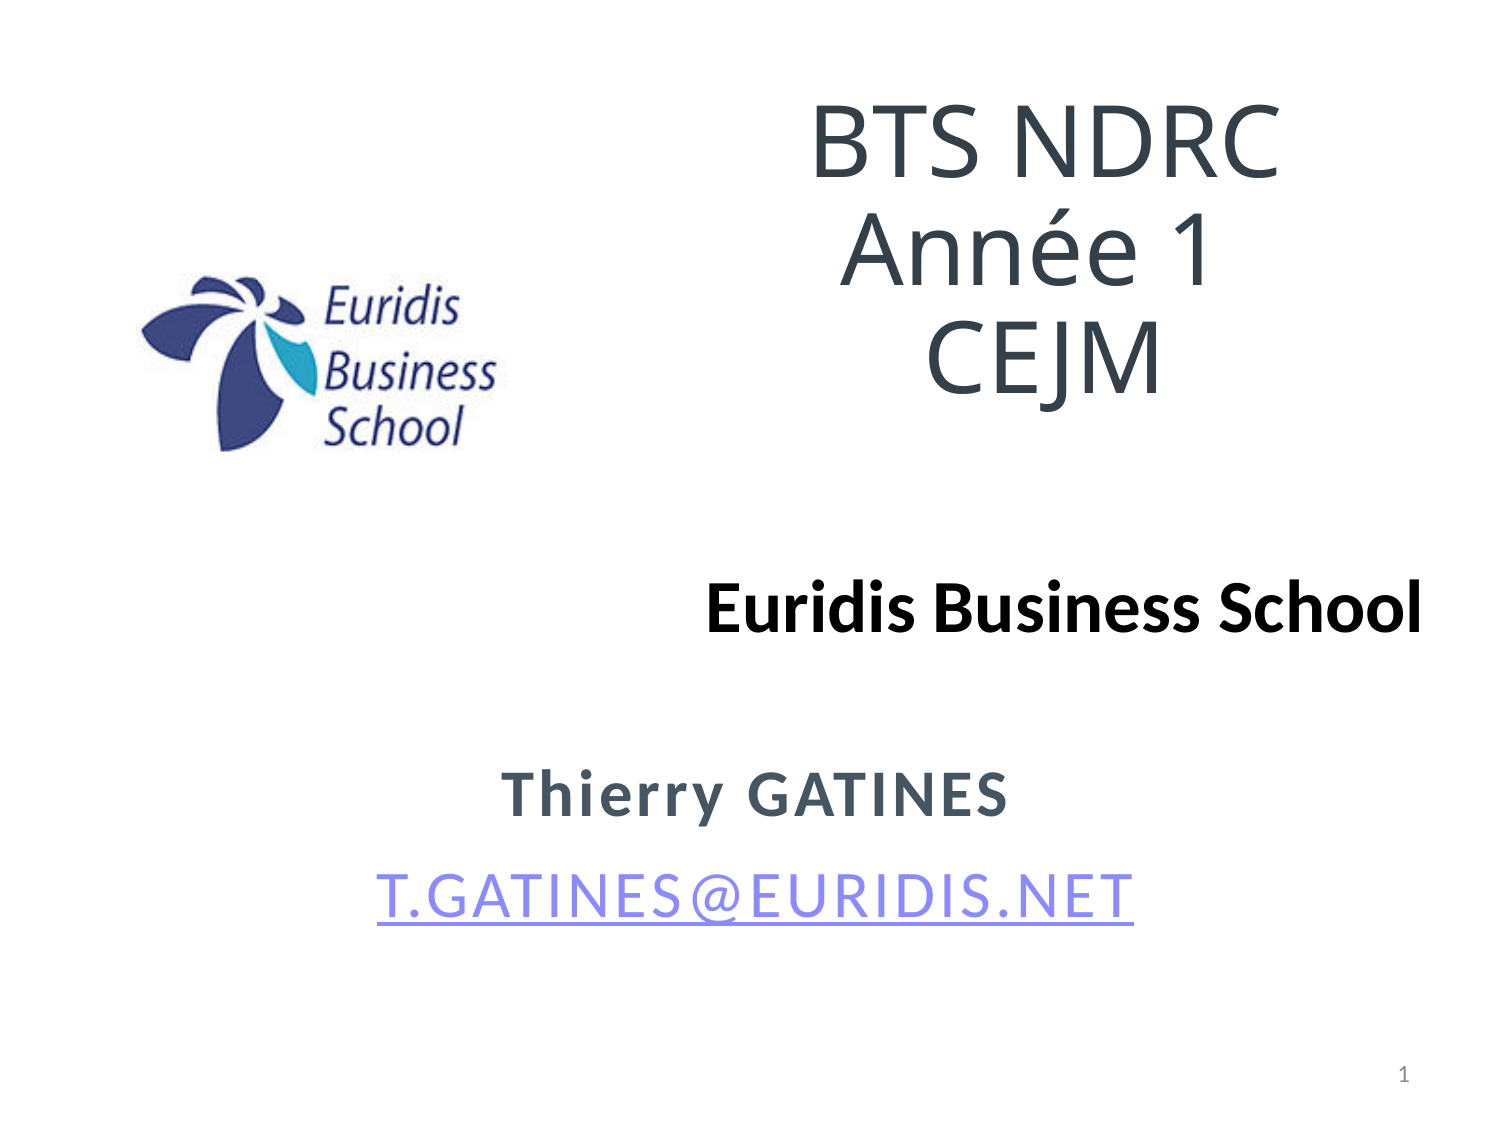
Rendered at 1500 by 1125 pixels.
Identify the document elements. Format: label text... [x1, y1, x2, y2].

slide_number 1 [1074, 1042, 1425, 1103]
text_box Euridis Business School [690, 550, 1459, 656]
picture [135, 161, 509, 565]
title BTS NDRC Année 1 CEJM [620, 0, 1471, 582]
subtitle Thierry GATINES t.gatines@euridis.net [230, 751, 1281, 1039]
